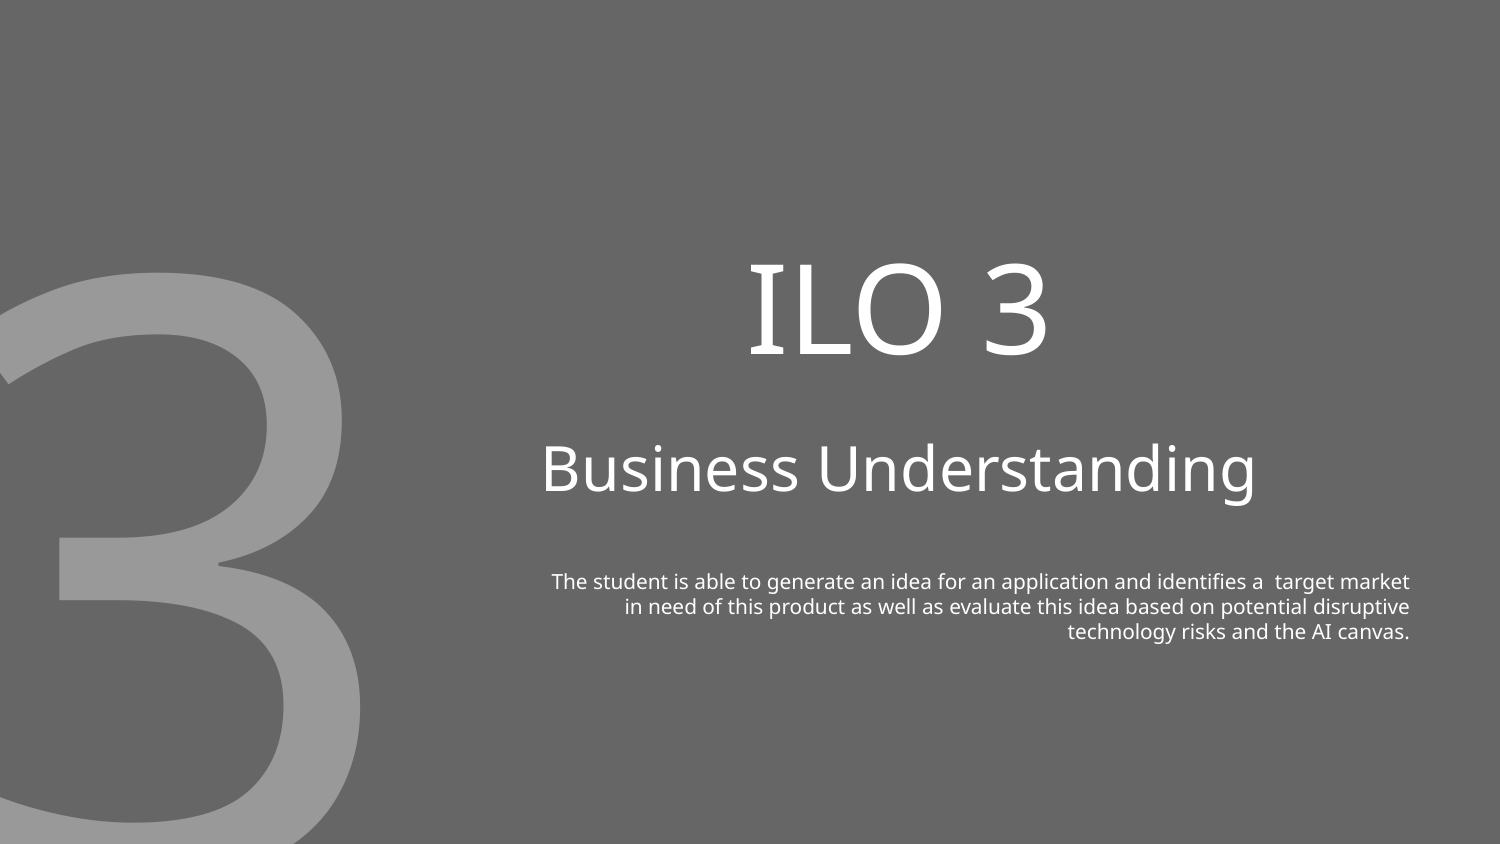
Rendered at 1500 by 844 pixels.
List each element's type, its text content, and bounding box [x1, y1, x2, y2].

subtitle Business Understanding [486, 410, 1425, 524]
title ILO 3 [486, 181, 1425, 410]
text_box 3 [0, 122, 486, 844]
subtitle The student is able to generate an idea for an application and identifies a target market in need of this product as well as evaluate this idea based on potential disruptive technology risks and the AI canvas. [525, 550, 1425, 663]
